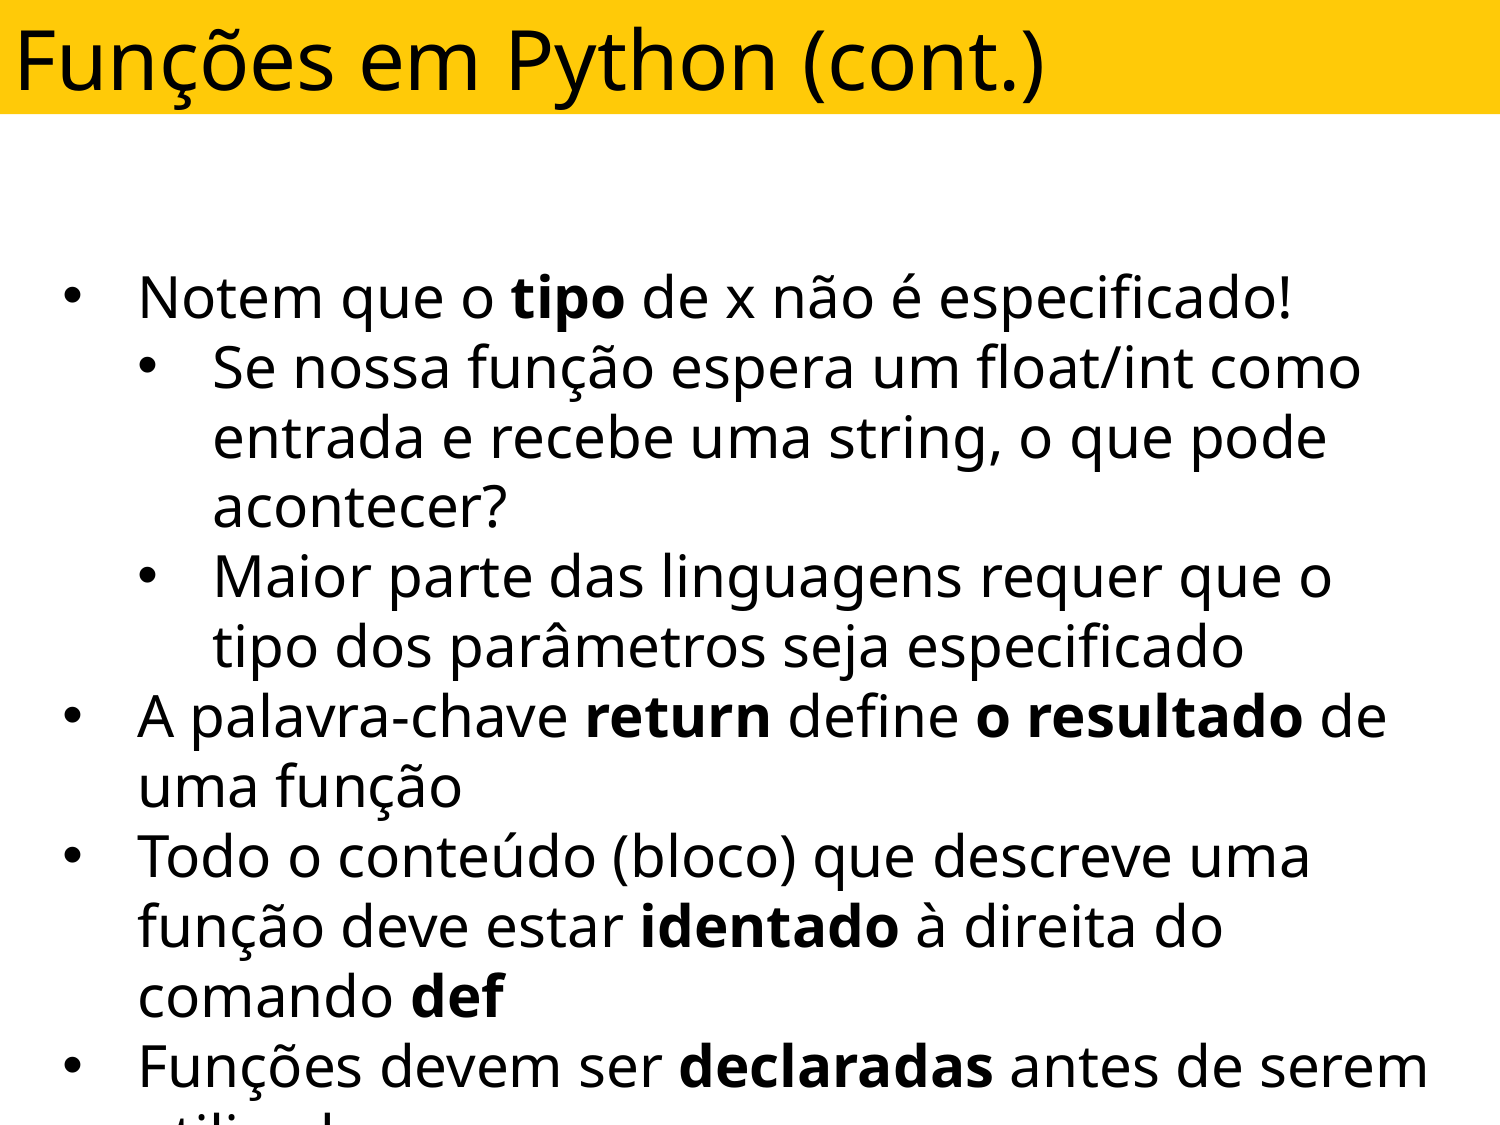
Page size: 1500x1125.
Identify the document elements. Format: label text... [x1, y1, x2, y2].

text_box Notem que o tipo de x não é especificado! Se nossa função espera um float/int como entrada e recebe uma string, o que pode acontecer? Maior parte das linguagens requer que o tipo dos parâmetros seja especificado A palavra-chave return define o resultado de uma função Todo o conteúdo (bloco) que descreve uma função deve estar identado à direita do comando def Funções devem ser declaradas antes de serem utilizadas [47, 252, 1461, 1125]
text_box Funções em Python (cont.) [0, 0, 1500, 115]
